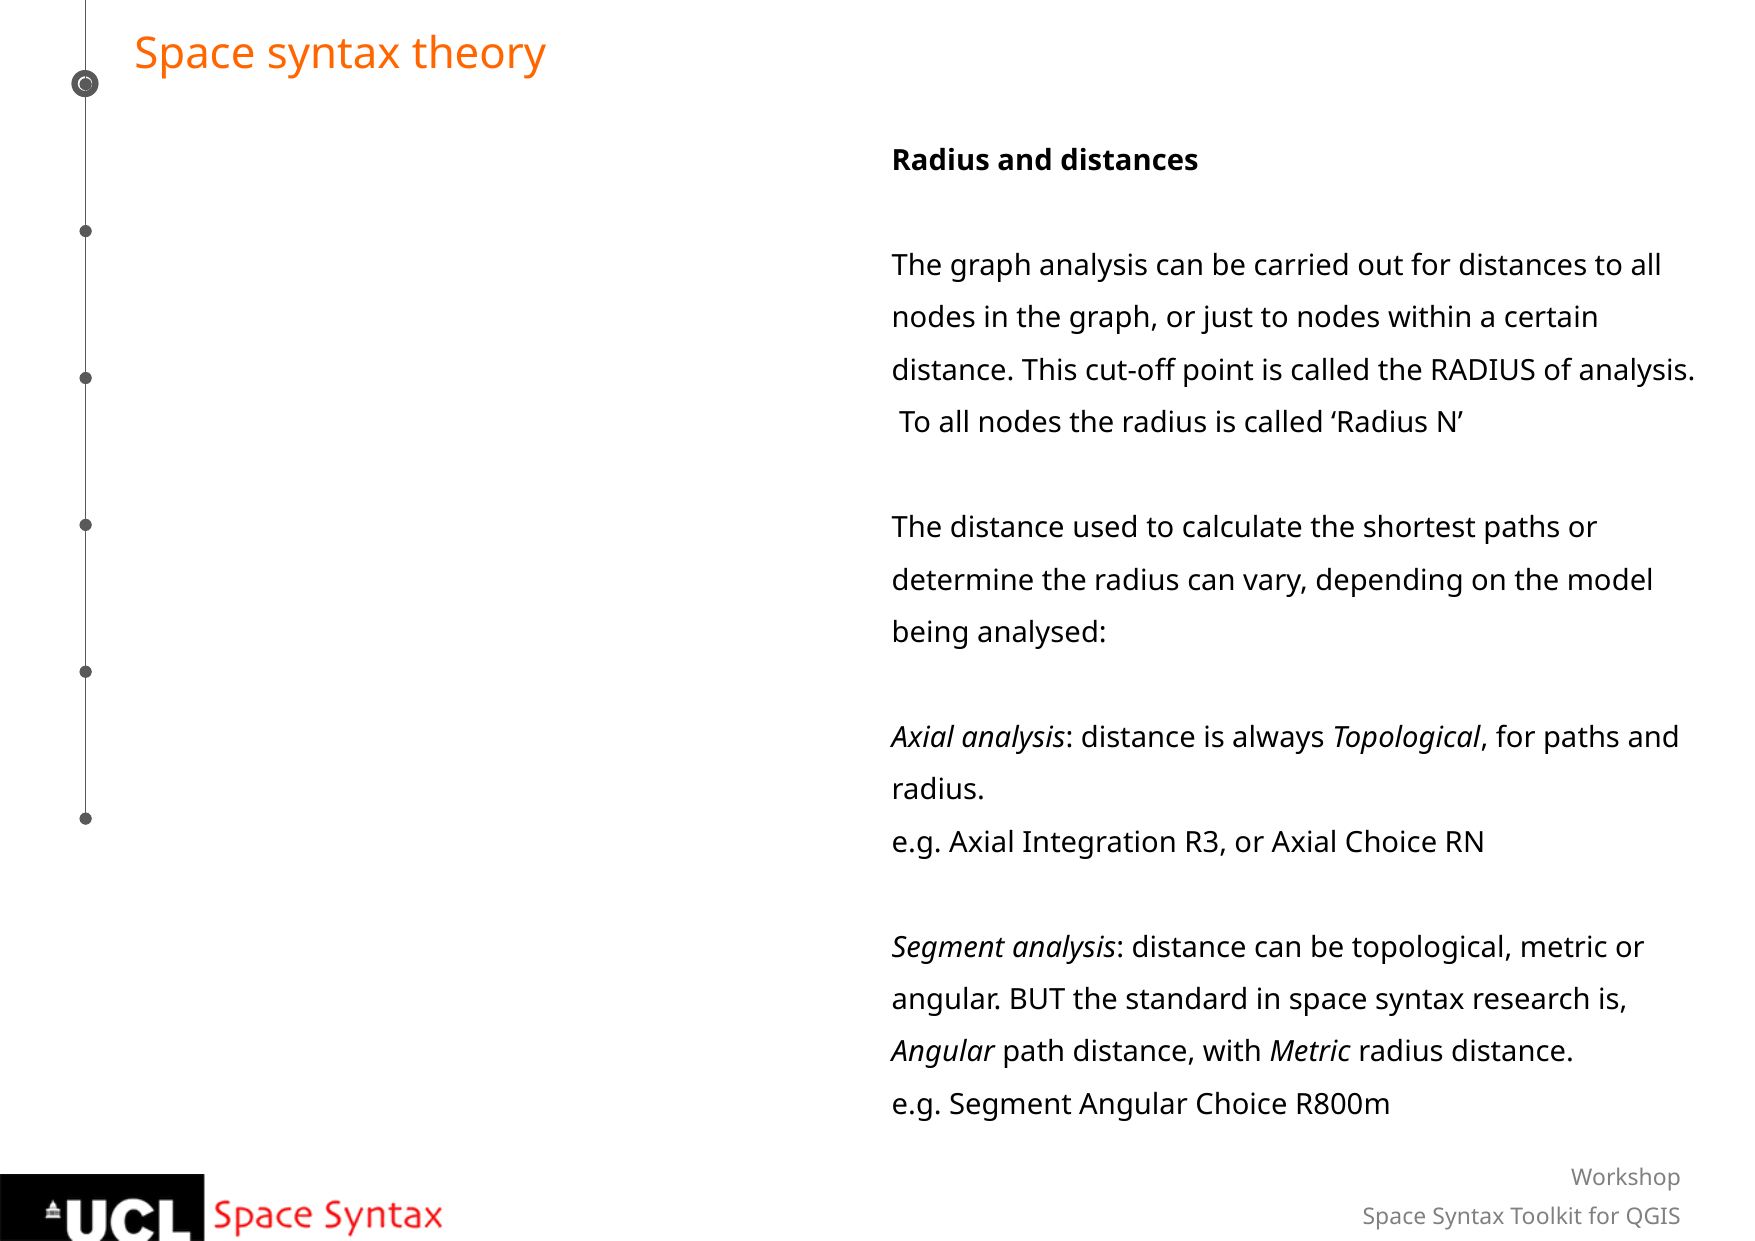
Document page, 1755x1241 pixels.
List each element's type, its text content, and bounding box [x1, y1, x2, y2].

picture [0, 1174, 528, 1241]
text_box Radius and distances The graph analysis can be carried out for distances to all nodes in the graph, or just to nodes within a certain distance. This cut-off point is called the RADIUS of analysis. To all nodes the radius is called ‘Radius N’ The distance used to calculate the shortest paths or determine the radius can vary, depending on the model being analysed: Axial analysis: distance is always Topological, for paths and radius. e.g. Axial Integration R3, or Axial Choice RN Segment analysis: distance can be topological, metric or angular. BUT the standard in space syntax research is, Angular path distance, with Metric radius distance. e.g. Segment Angular Choice R800m [876, 116, 1744, 1128]
text_box [74, 73, 96, 95]
text_box Space syntax theory [119, 17, 1175, 85]
